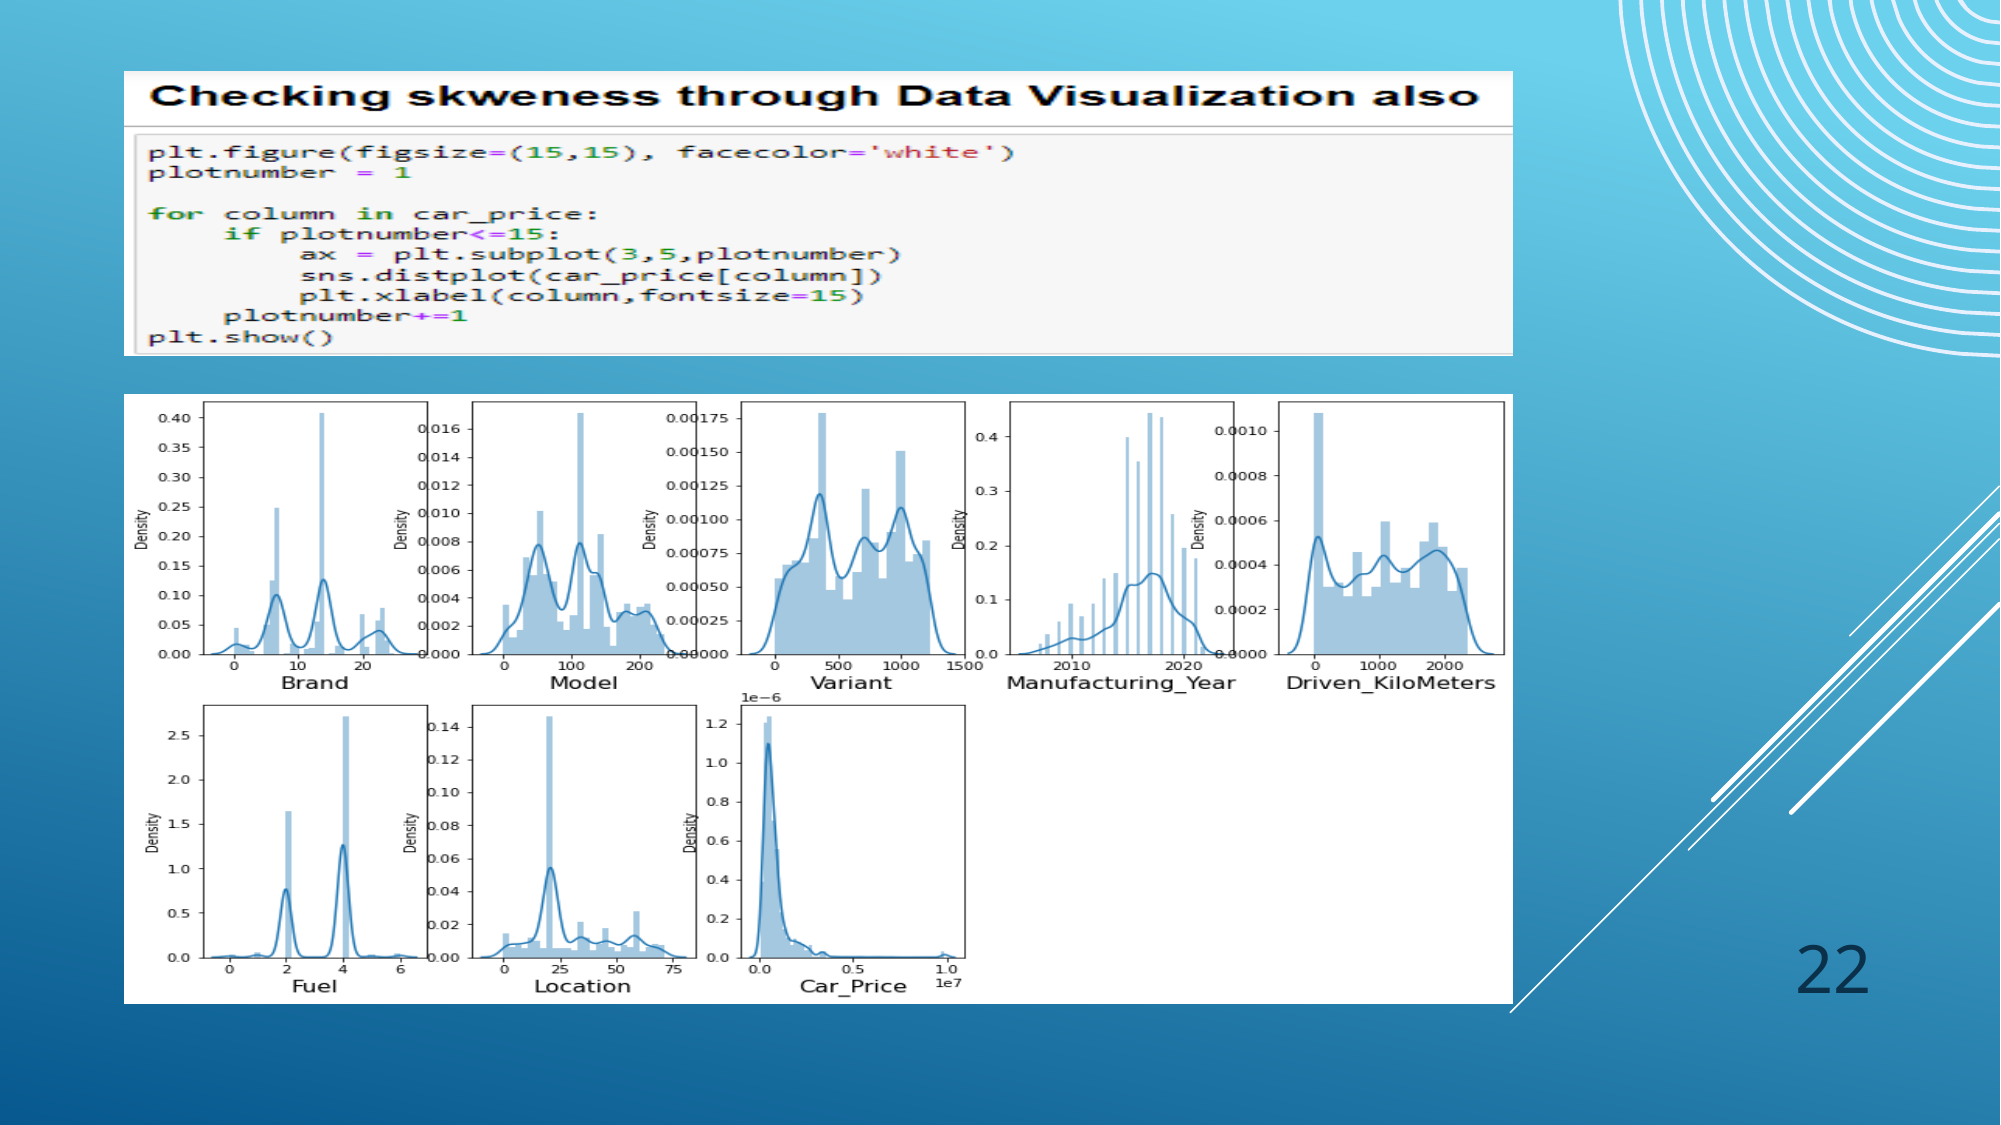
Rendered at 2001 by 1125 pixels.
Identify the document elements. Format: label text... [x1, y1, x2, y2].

slide_number 22 [1700, 915, 1888, 1025]
picture [124, 70, 1513, 356]
picture [124, 393, 1513, 1004]
